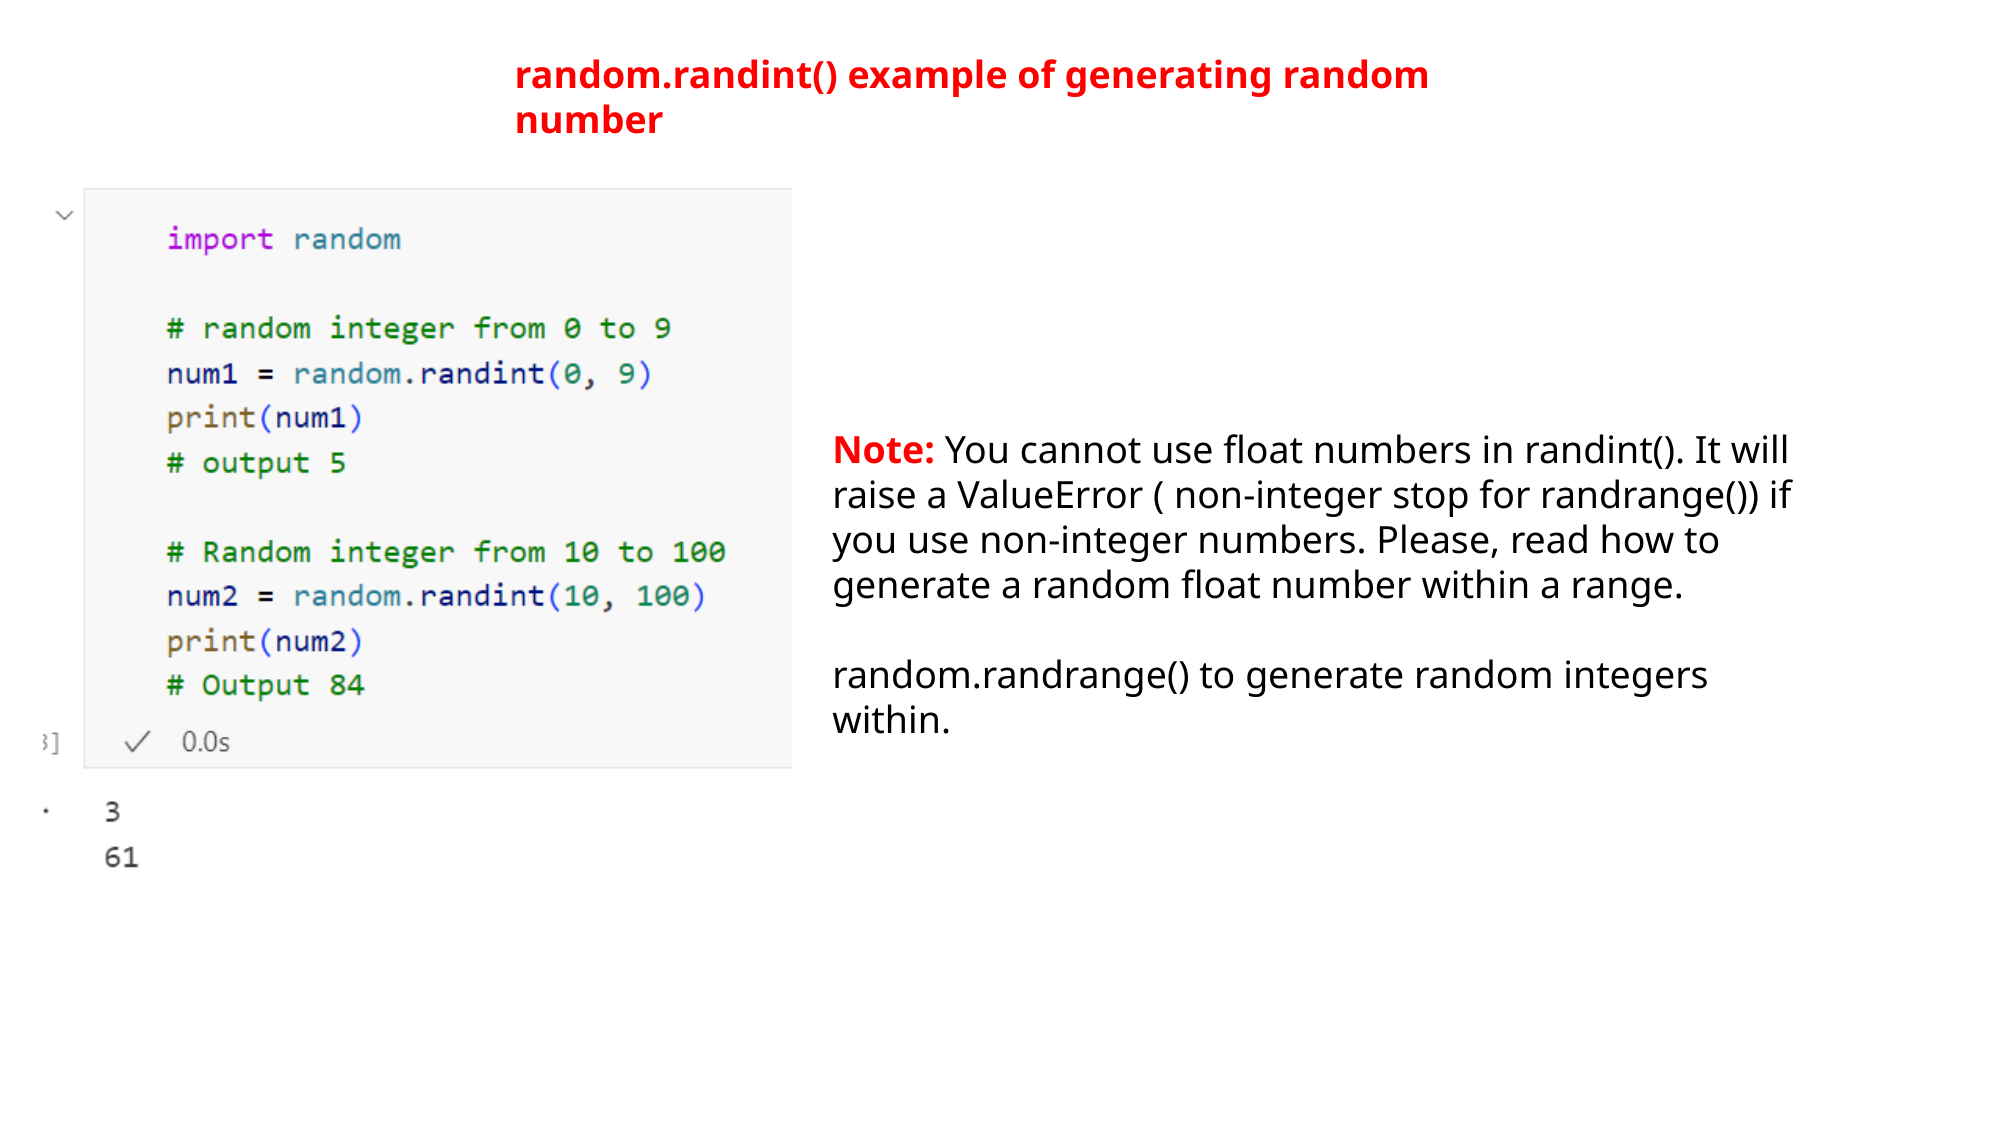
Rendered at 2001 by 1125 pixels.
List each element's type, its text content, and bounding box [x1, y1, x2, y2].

text_box Note: You cannot use float numbers in randint(). It will raise a ValueError ( non-integer stop for randrange()) if you use non-integer numbers. Please, read how to generate a random float number within a range. random.randrange() to generate random integers within. [817, 418, 1818, 749]
text_box random.randint() example of generating random number [499, 43, 1501, 149]
picture [42, 156, 793, 869]
